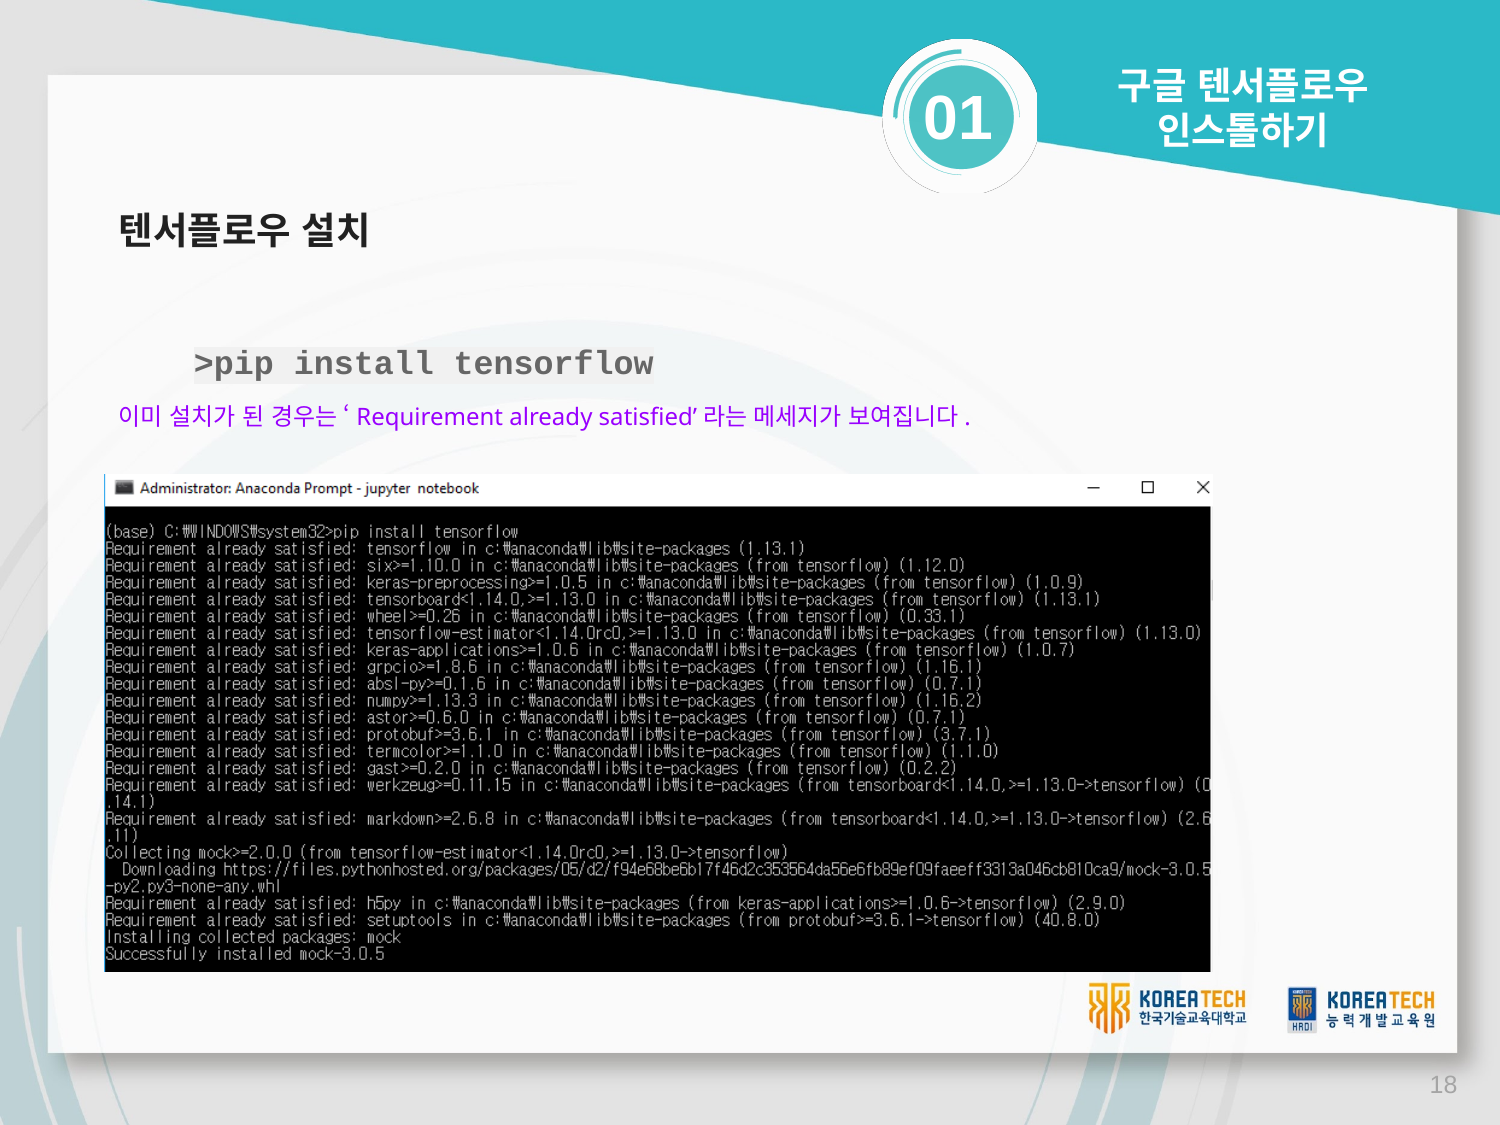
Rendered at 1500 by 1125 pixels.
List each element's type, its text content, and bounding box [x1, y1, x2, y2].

text_box 텐서플로우 설치 >pip install tensorflow 이미 설치가 된 경우는 ‘Requirement already satisfied’라는 메세지가 보여집니다. [104, 192, 1399, 462]
picture [0, 0, 1500, 1125]
slide_number 18 [1225, 1053, 1473, 1114]
text_box 구글 텐서플로우 인스톨하기 [1050, 54, 1437, 161]
